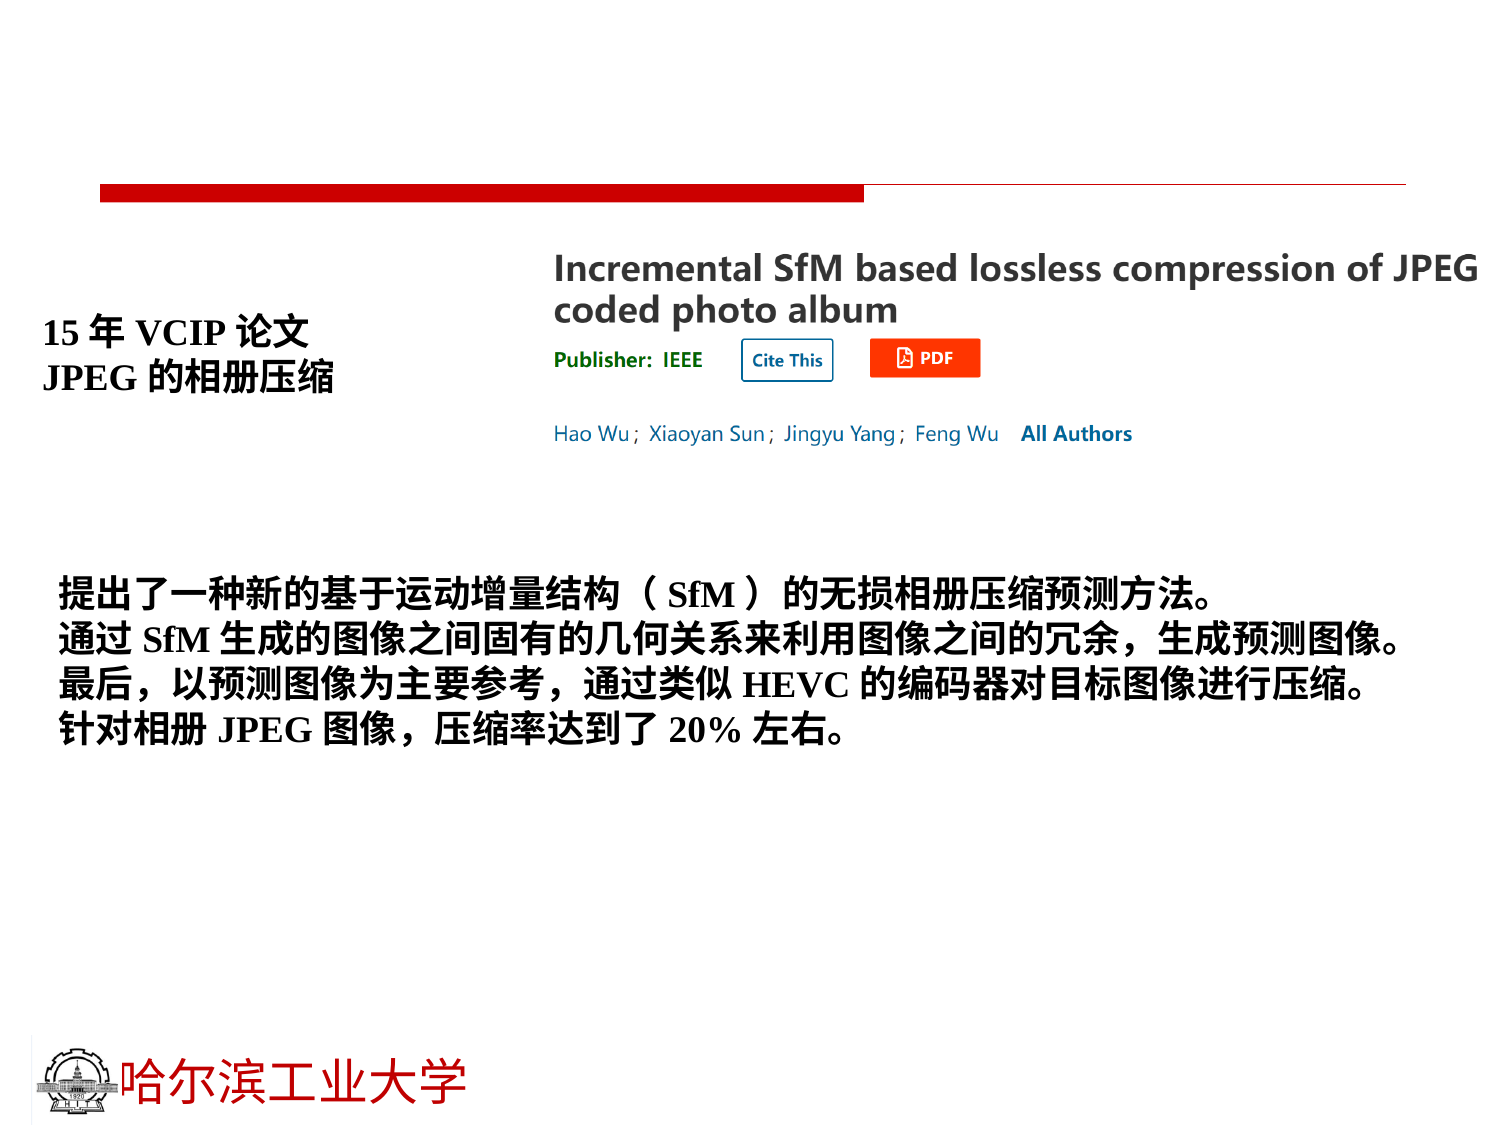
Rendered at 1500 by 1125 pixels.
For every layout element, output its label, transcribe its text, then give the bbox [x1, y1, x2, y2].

picture [543, 241, 1495, 457]
text_box 15年VCIP论文 JPEG的相册压缩 [27, 300, 350, 405]
text_box 提出了一种新的基于运动增量结构（SfM）的无损相册压缩预测方法。 通过SfM生成的图像之间固有的几何关系来利用图像之间的冗余，生成预测图像。 最后，以预测图像为主要参考，通过类似HEVC的编码器对目标图像进行压缩。 针对相册JPEG图像，压缩率达到了20%左右。 [43, 562, 1435, 758]
picture [31, 1035, 122, 1125]
